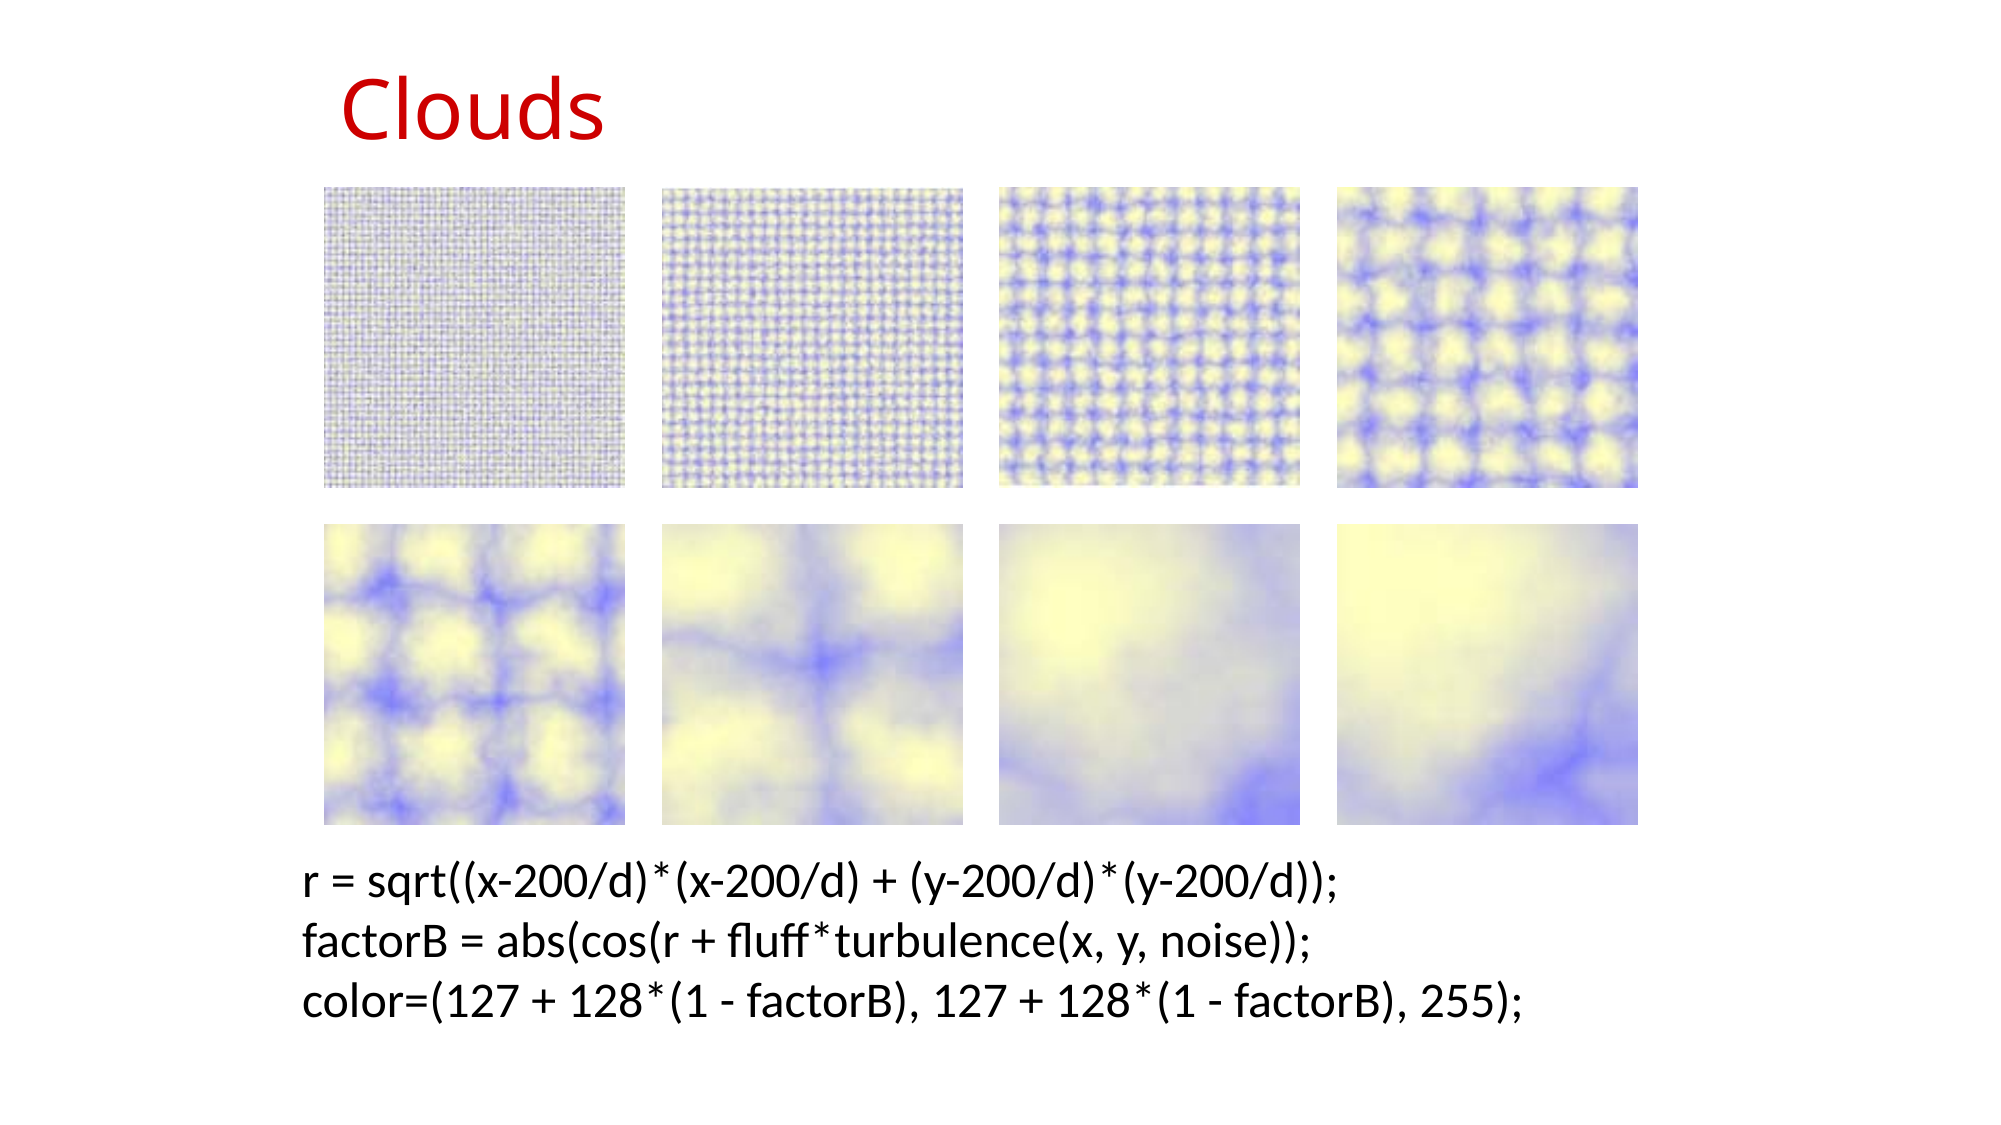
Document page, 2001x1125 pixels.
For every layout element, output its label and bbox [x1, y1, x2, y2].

list [1337, 187, 1638, 488]
text_box [287, 840, 1713, 1036]
picture [662, 524, 963, 825]
picture [999, 524, 1300, 825]
title [324, 37, 1675, 188]
picture [324, 524, 625, 825]
picture [1337, 524, 1638, 825]
list [999, 187, 1300, 488]
list [324, 187, 625, 488]
list [662, 187, 963, 488]
